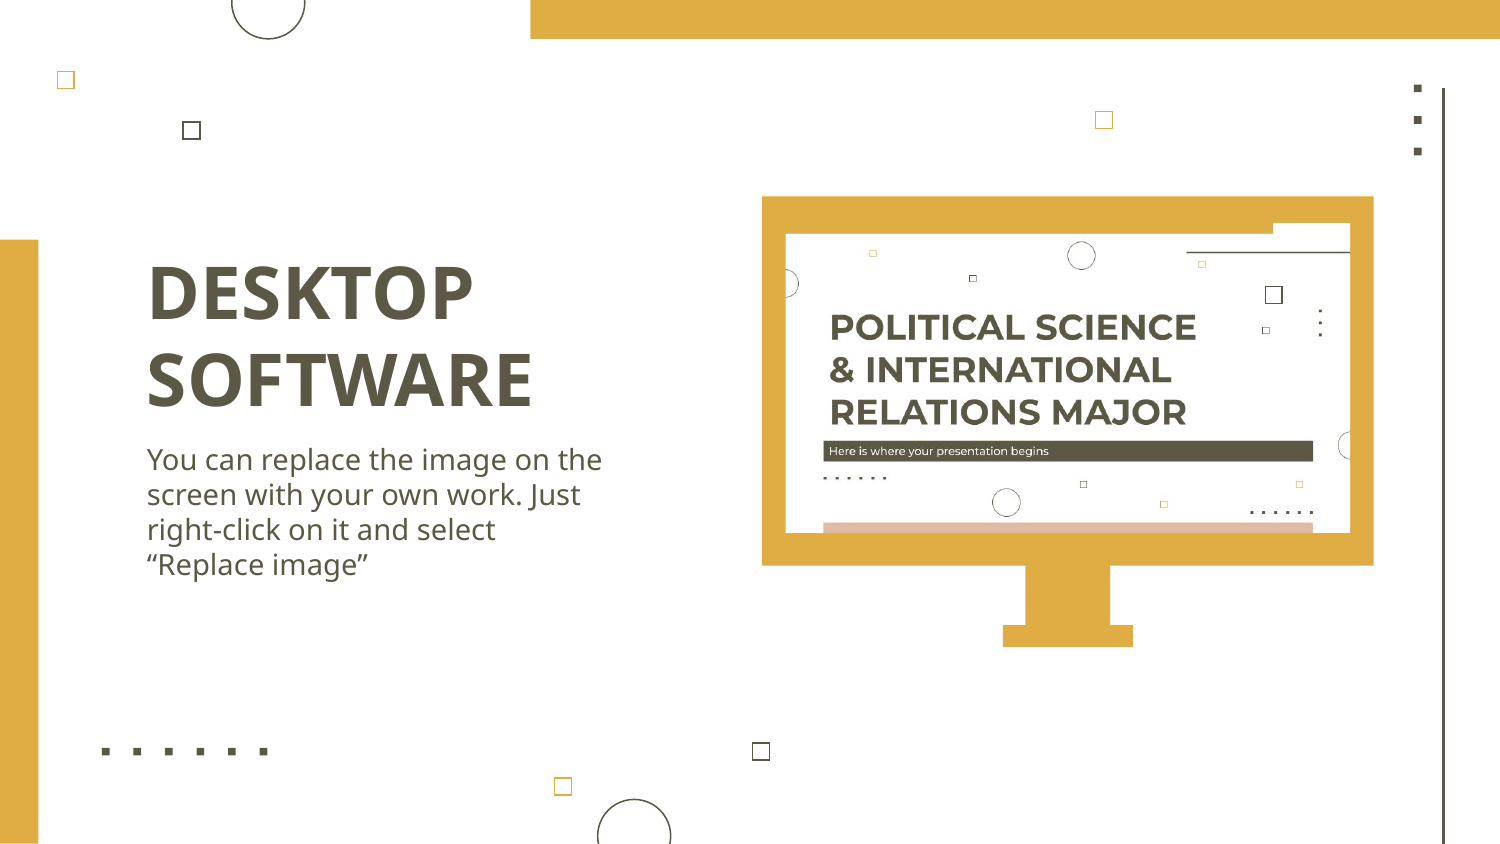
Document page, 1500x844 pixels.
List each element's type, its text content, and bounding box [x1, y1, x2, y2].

title DESKTOP SOFTWARE [131, 231, 620, 426]
text_box [1095, 111, 1113, 129]
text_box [761, 196, 1374, 648]
picture [785, 222, 1351, 534]
subtitle You can replace the image on the screen with your own work. Just right-click on it and select “Replace image” [131, 426, 620, 613]
text_box [183, 121, 200, 139]
